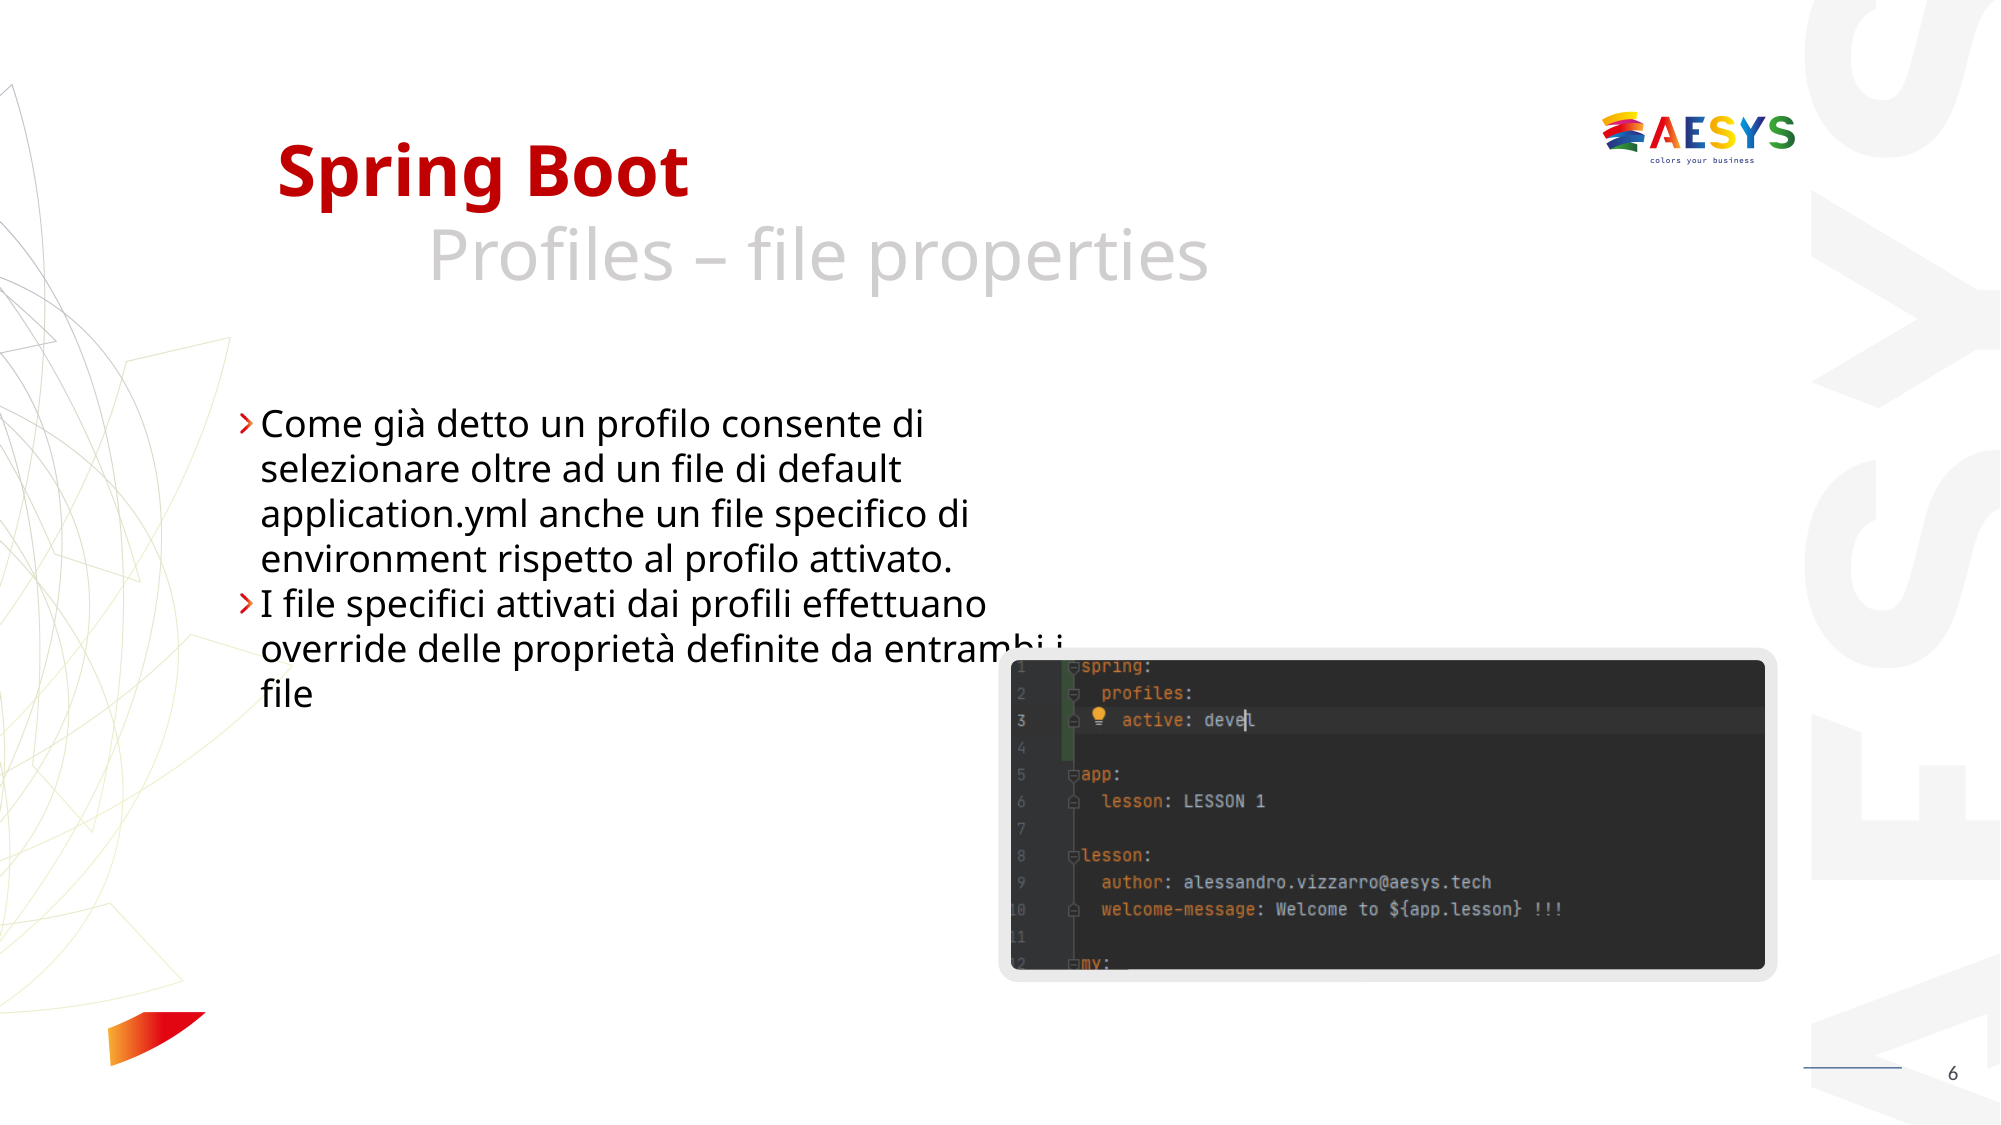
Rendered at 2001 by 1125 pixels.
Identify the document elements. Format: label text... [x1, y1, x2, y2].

title Spring Boot Profiles – file properties [262, 117, 1352, 311]
slide_number 6 [1412, 1042, 1974, 1102]
subtitle Come già detto un profilo consente di selezionare oltre ad un file di default application.yml anche un file specifico di environment rispetto al profilo attivato. I file specifici attivati dai profili effettuano override delle proprietà definite da entrambi i file [217, 392, 1084, 619]
picture [0, 0, 2001, 1125]
